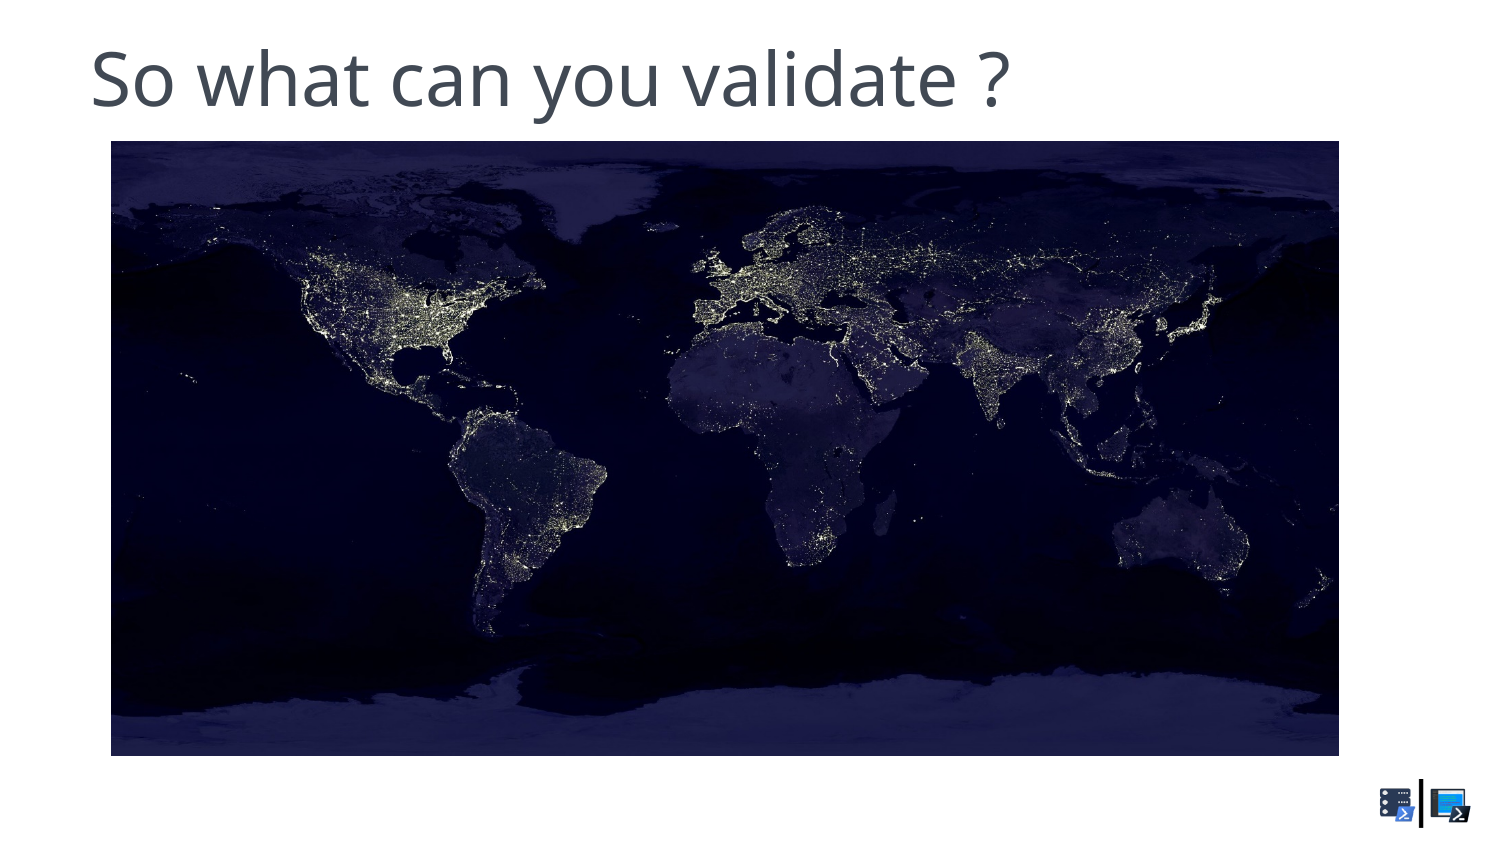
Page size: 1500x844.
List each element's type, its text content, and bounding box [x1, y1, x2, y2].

title So what can you validate ? [75, 41, 1425, 142]
picture [1379, 779, 1471, 828]
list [110, 141, 1339, 756]
